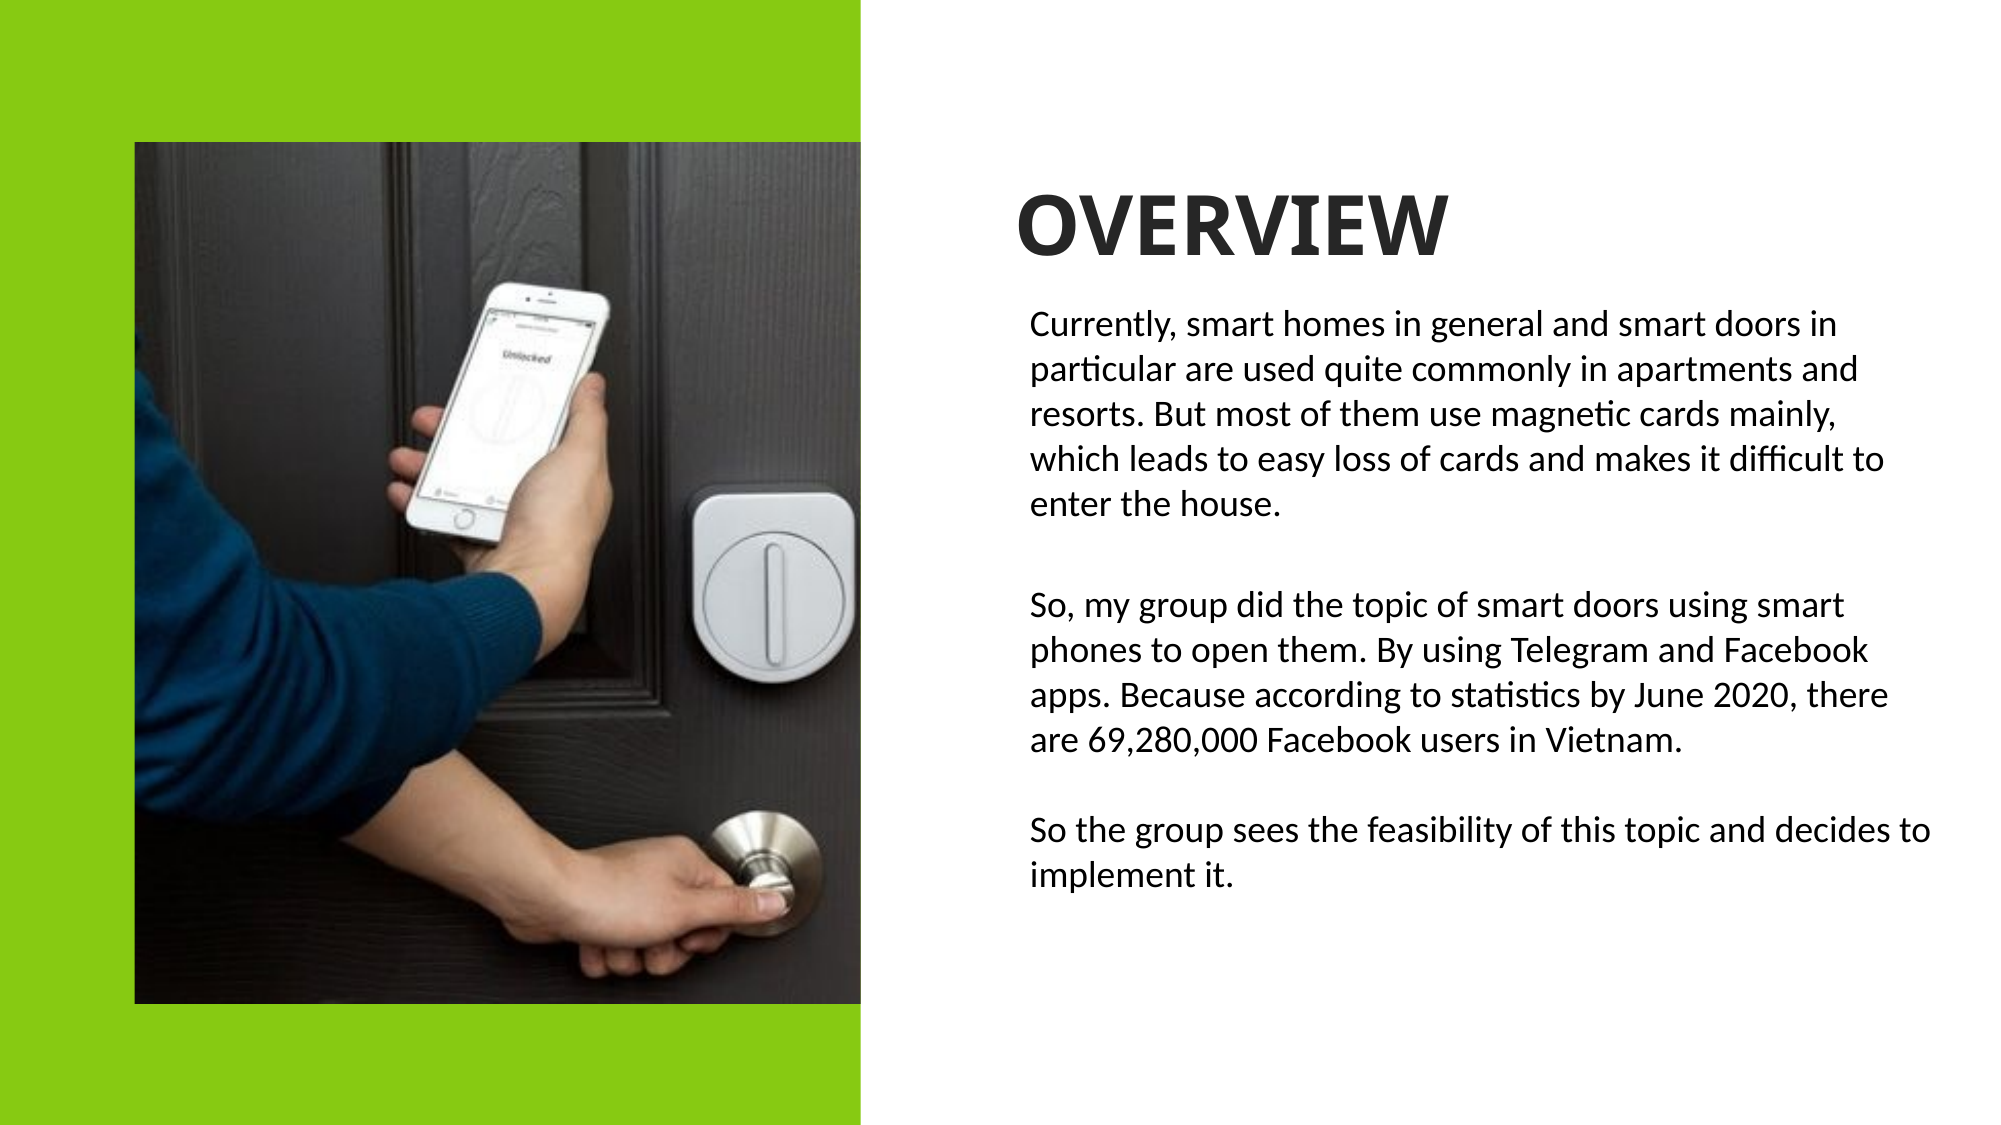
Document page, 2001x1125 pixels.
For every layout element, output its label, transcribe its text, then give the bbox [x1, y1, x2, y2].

text_box So, my group did the topic of smart doors using smart phones to open them. By using Telegram and Facebook apps. Because according to statistics by June 2020, there are 69,280,000 Facebook users in Vietnam. So the group sees the feasibility of this topic and decides to implement it. [1015, 572, 1952, 903]
text_box Currently, smart homes in general and smart doors in particular are used quite commonly in apartments and resorts. But most of them use magnetic cards mainly, which leads to easy loss of cards and makes it difficult to enter the house. [1015, 291, 1952, 532]
picture [134, 142, 861, 1004]
text_box OVERVIEW [999, 165, 1677, 280]
text_box [0, 0, 862, 1125]
